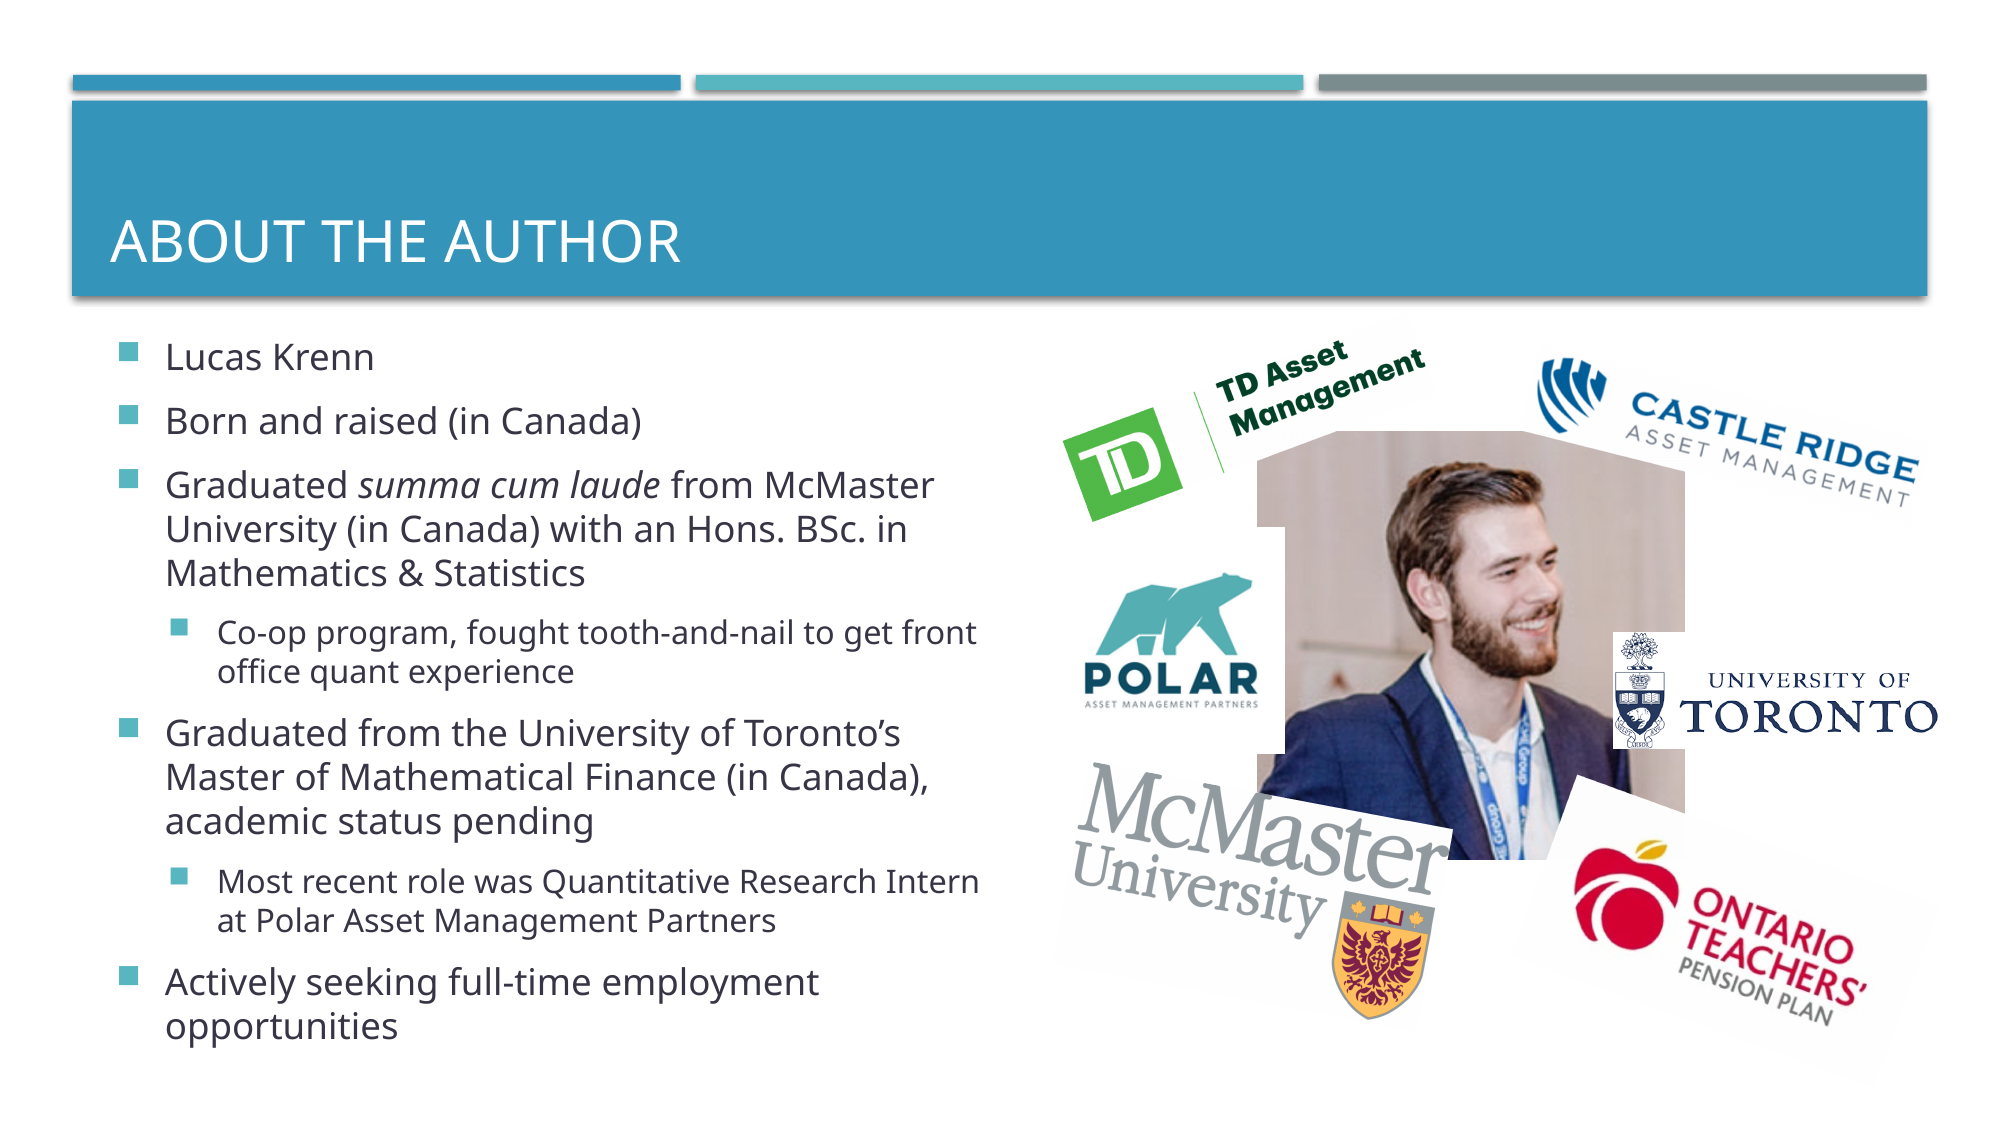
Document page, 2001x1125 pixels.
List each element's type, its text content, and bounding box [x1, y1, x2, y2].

title About the author [95, 115, 1905, 282]
picture [1053, 313, 1940, 1086]
list Lucas Krenn Born and raised (in Canada) Graduated summa cum laude from McMaster University (in Canada) with an Hons. BSc. in Mathematics & Statistics Co-op program, fought tooth-and-nail to get front office quant experience Graduated from the University of Toronto’s Master of Mathematical Finance (in Canada), academic status pending Most recent role was Quantitative Research Intern at Polar Asset Management Partners Actively seeking full-time employment opportunities [100, 325, 1018, 1055]
